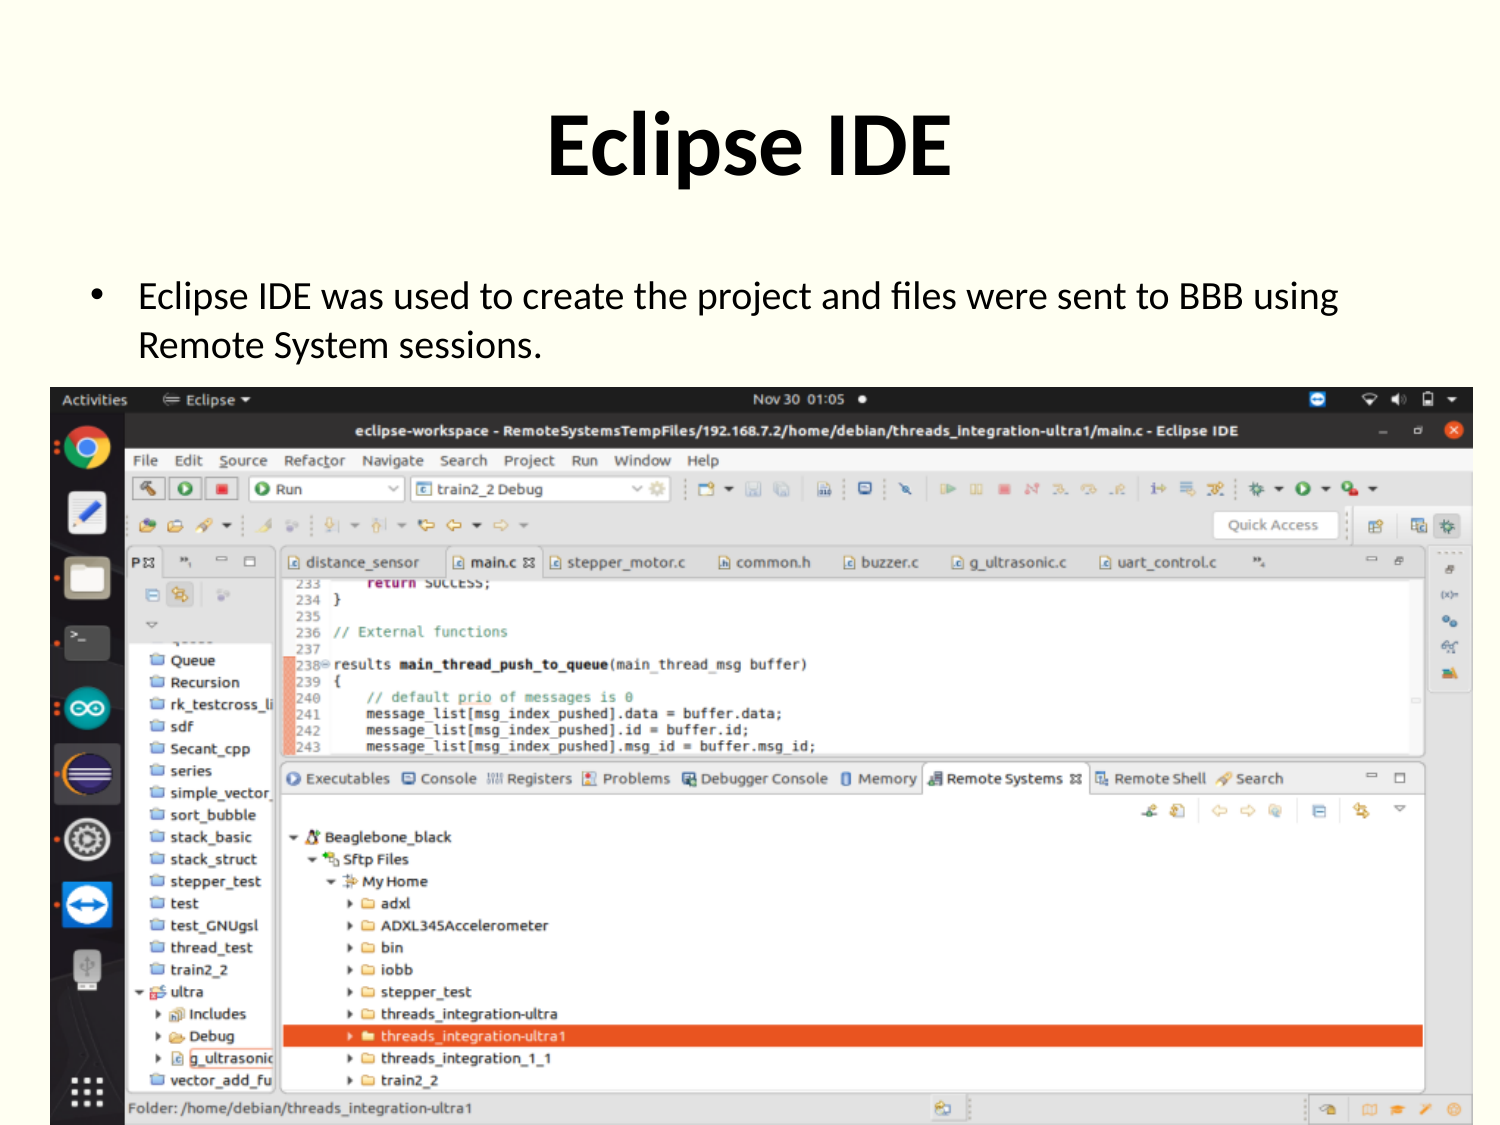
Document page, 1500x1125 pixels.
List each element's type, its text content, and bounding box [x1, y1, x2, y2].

picture [49, 387, 1475, 1125]
title Eclipse IDE [75, 45, 1425, 233]
list Eclipse IDE was used to create the project and files were sent to BBB using Remote System sessions. [75, 262, 1400, 375]
